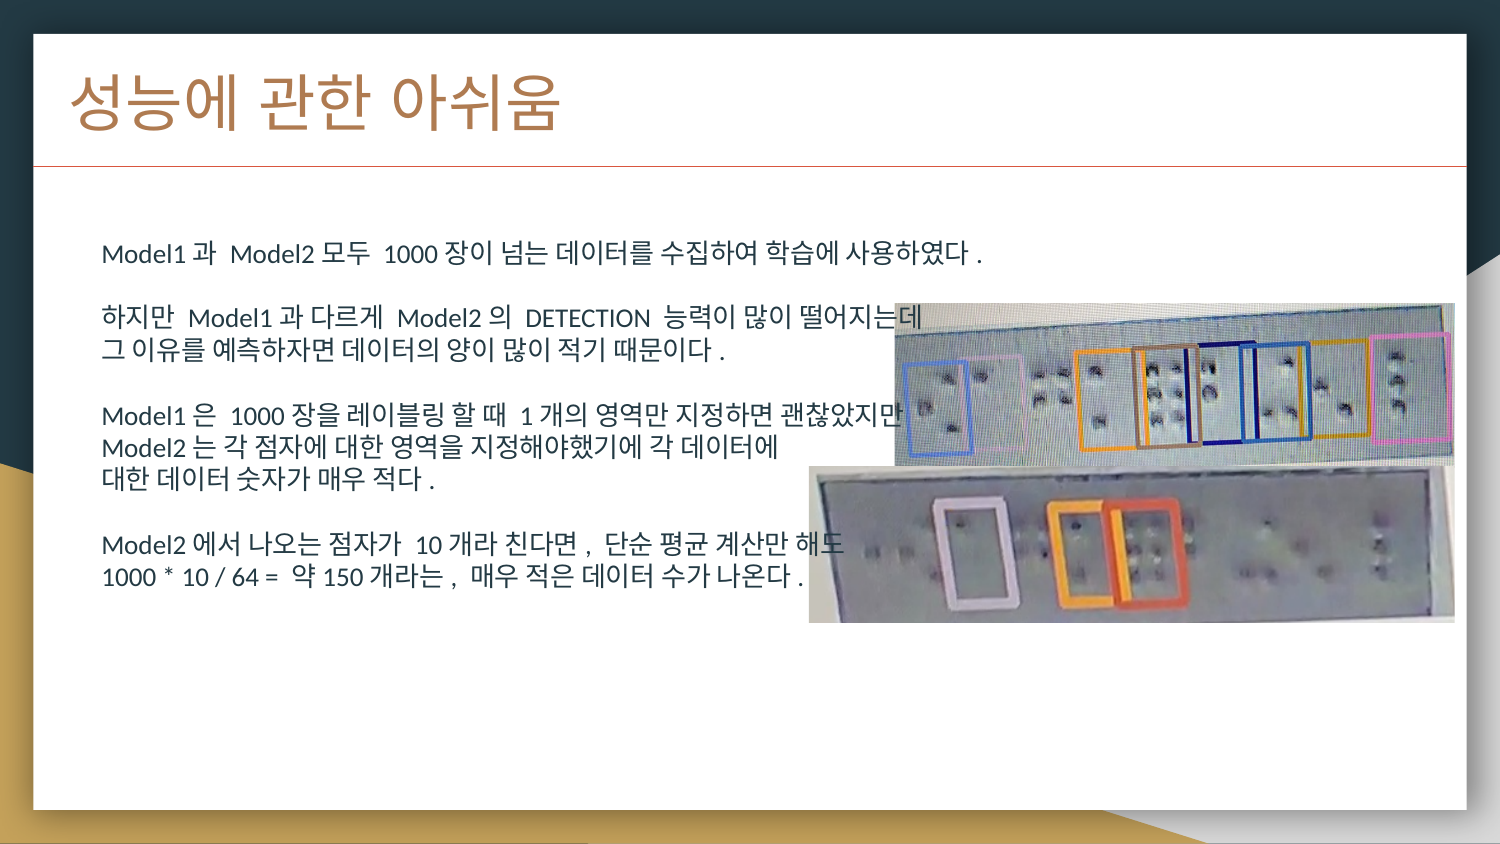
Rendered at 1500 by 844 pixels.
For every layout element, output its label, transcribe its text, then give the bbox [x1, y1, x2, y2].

picture [808, 302, 1455, 623]
list Model1과 Model2모두 1000장이 넘는 데이터를 수집하여 학습에 사용하였다. 하지만 Model1과 다르게 Model2의 DETECTION 능력이 많이 떨어지는데 그 이유를 예측하자면 데이터의 양이 많이 적기 때문이다. Model1은 1000장을 레이블링 할 때 1개의 영역만 지정하면 괜찮았지만 Model2는 각 점자에 대한 영역을 지정해야했기에 각 데이터에 대한 데이터 숫자가 매우 적다. Model2에서 나오는 점자가 10개라 친다면, 단순 평균 계산만 해도 1000 * 10 / 64 = 약150개라는, 매우 적은 데이터 수가 나온다. [86, 221, 1318, 731]
text_box 성능에 관한 아쉬움 [56, 57, 1325, 144]
